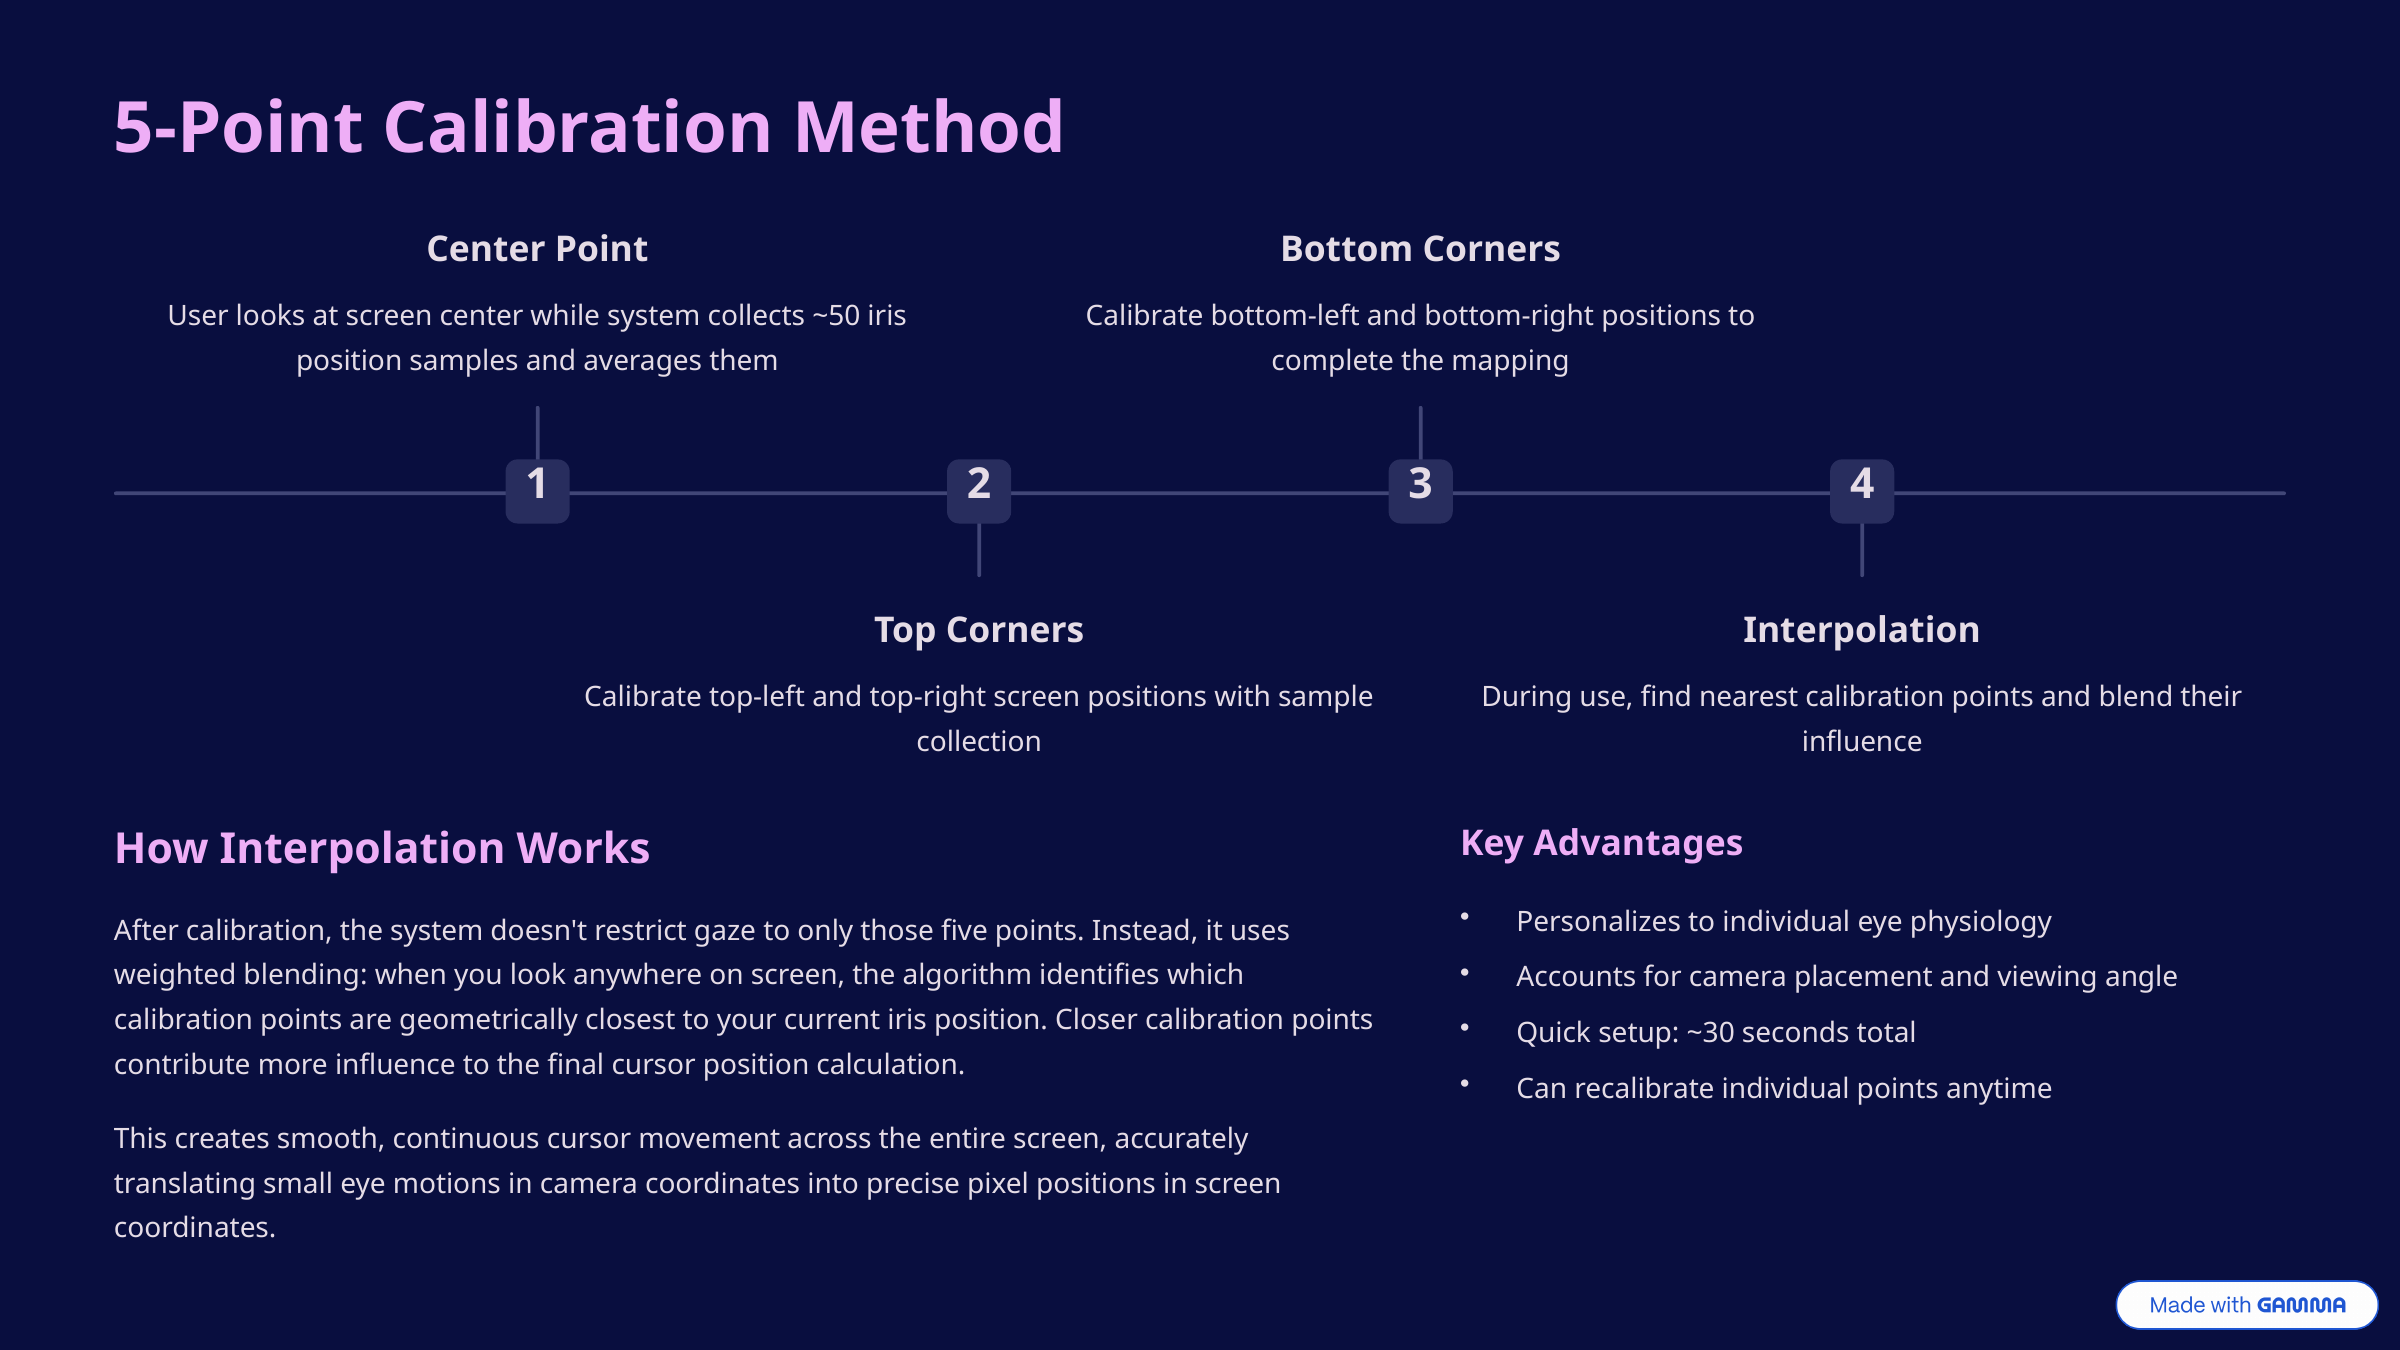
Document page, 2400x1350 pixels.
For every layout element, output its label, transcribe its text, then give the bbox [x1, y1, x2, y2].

text_box 1 [516, 464, 559, 519]
text_box [570, 491, 947, 496]
text_box Bottom Corners [1242, 224, 1599, 269]
text_box This creates smooth, continuous cursor movement across the entire screen, accurately translating small eye motions in camera coordinates into precise pixel positions in screen coordinates. [114, 1109, 1390, 1247]
text_box [1388, 459, 1453, 524]
text_box 2 [957, 464, 1001, 519]
picture [2106, 1271, 2389, 1339]
text_box 4 [1840, 464, 1884, 519]
text_box How Interpolation Works [114, 819, 642, 873]
text_box [1012, 491, 1388, 496]
text_box [1860, 524, 1865, 578]
text_box Personalizes to individual eye physiology [1460, 892, 2288, 938]
text_box [1895, 491, 2286, 496]
text_box [977, 524, 982, 578]
text_box 5-Point Calibration Method [114, 78, 1066, 168]
text_box Quick setup: ~30 seconds total [1460, 1003, 2288, 1049]
text_box [1453, 491, 1830, 496]
text_box Key Advantages [1460, 819, 1817, 864]
text_box User looks at screen center while system collects ~50 iris position samples and averages them [142, 286, 933, 378]
text_box Accounts for camera placement and viewing angle [1460, 947, 2288, 994]
text_box Center Point [359, 224, 716, 269]
text_box After calibration, the system doesn't restrict gaze to only those five points. Instead, it uses weighted blending: when you look anywhere on screen, the algorithm identifies which calibration points are geometrically closest to your current iris position. Closer calibration points contribute more influence to the final cursor position calculation. [114, 901, 1390, 1084]
text_box Top Corners [800, 605, 1158, 651]
text_box [535, 406, 540, 459]
text_box [505, 459, 570, 524]
text_box [947, 459, 1012, 524]
text_box Calibrate top-left and top-right screen positions with sample collection [584, 667, 1375, 759]
text_box [1418, 406, 1423, 459]
text_box Can recalibrate individual points anytime [1460, 1058, 2288, 1105]
text_box [1830, 459, 1895, 524]
text_box During use, find nearest calibration points and blend their influence [1467, 667, 2258, 759]
text_box [114, 491, 505, 496]
text_box 3 [1399, 464, 1442, 519]
text_box Interpolation [1683, 605, 2041, 651]
text_box Calibrate bottom-left and bottom-right positions to complete the mapping [1025, 286, 1816, 378]
